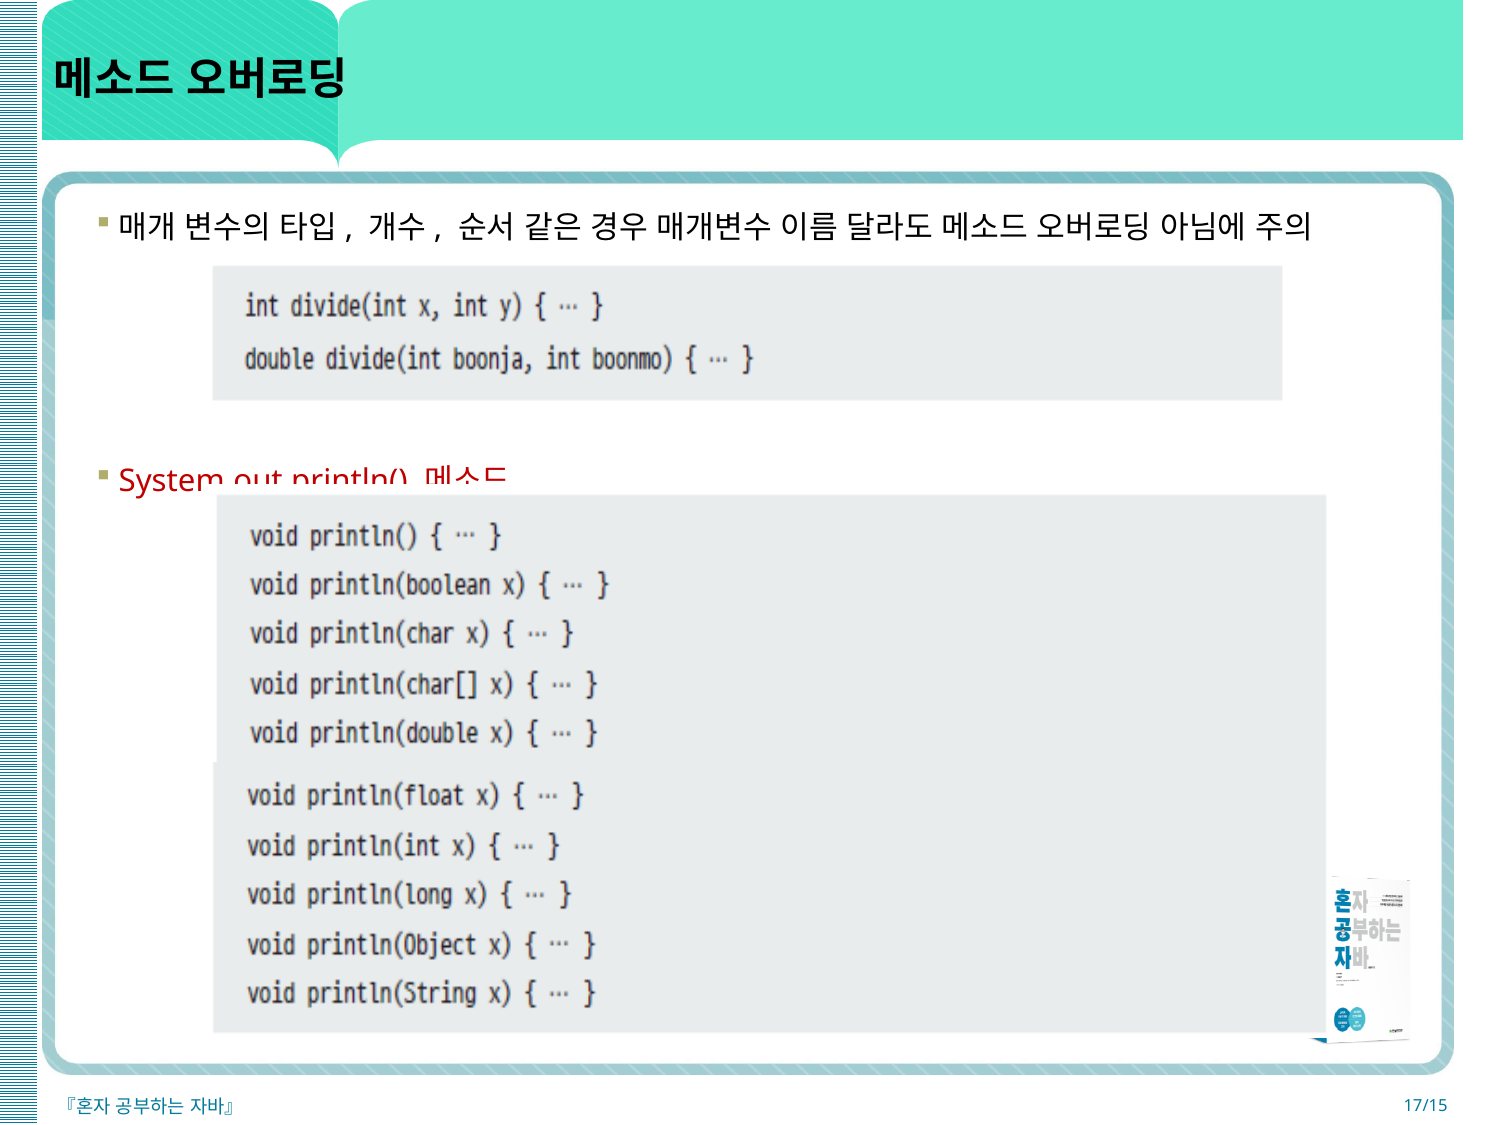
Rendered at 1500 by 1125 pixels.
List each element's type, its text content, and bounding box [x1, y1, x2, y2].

picture [1243, 797, 1488, 1122]
picture [68, 1097, 75, 1110]
picture [225, 1102, 232, 1115]
picture [206, 252, 1288, 413]
title 메소드 오버로딩 [39, 42, 1280, 138]
picture [42, 0, 1463, 152]
picture [208, 484, 1334, 1038]
picture [116, 1102, 131, 1107]
list 매개 변수의 타입, 개수, 순서 같은 경우 매개변수 이름 달라도 메소드 오버로딩 아님에 주의 System.out.println() 메소드 [37, 152, 1463, 1091]
